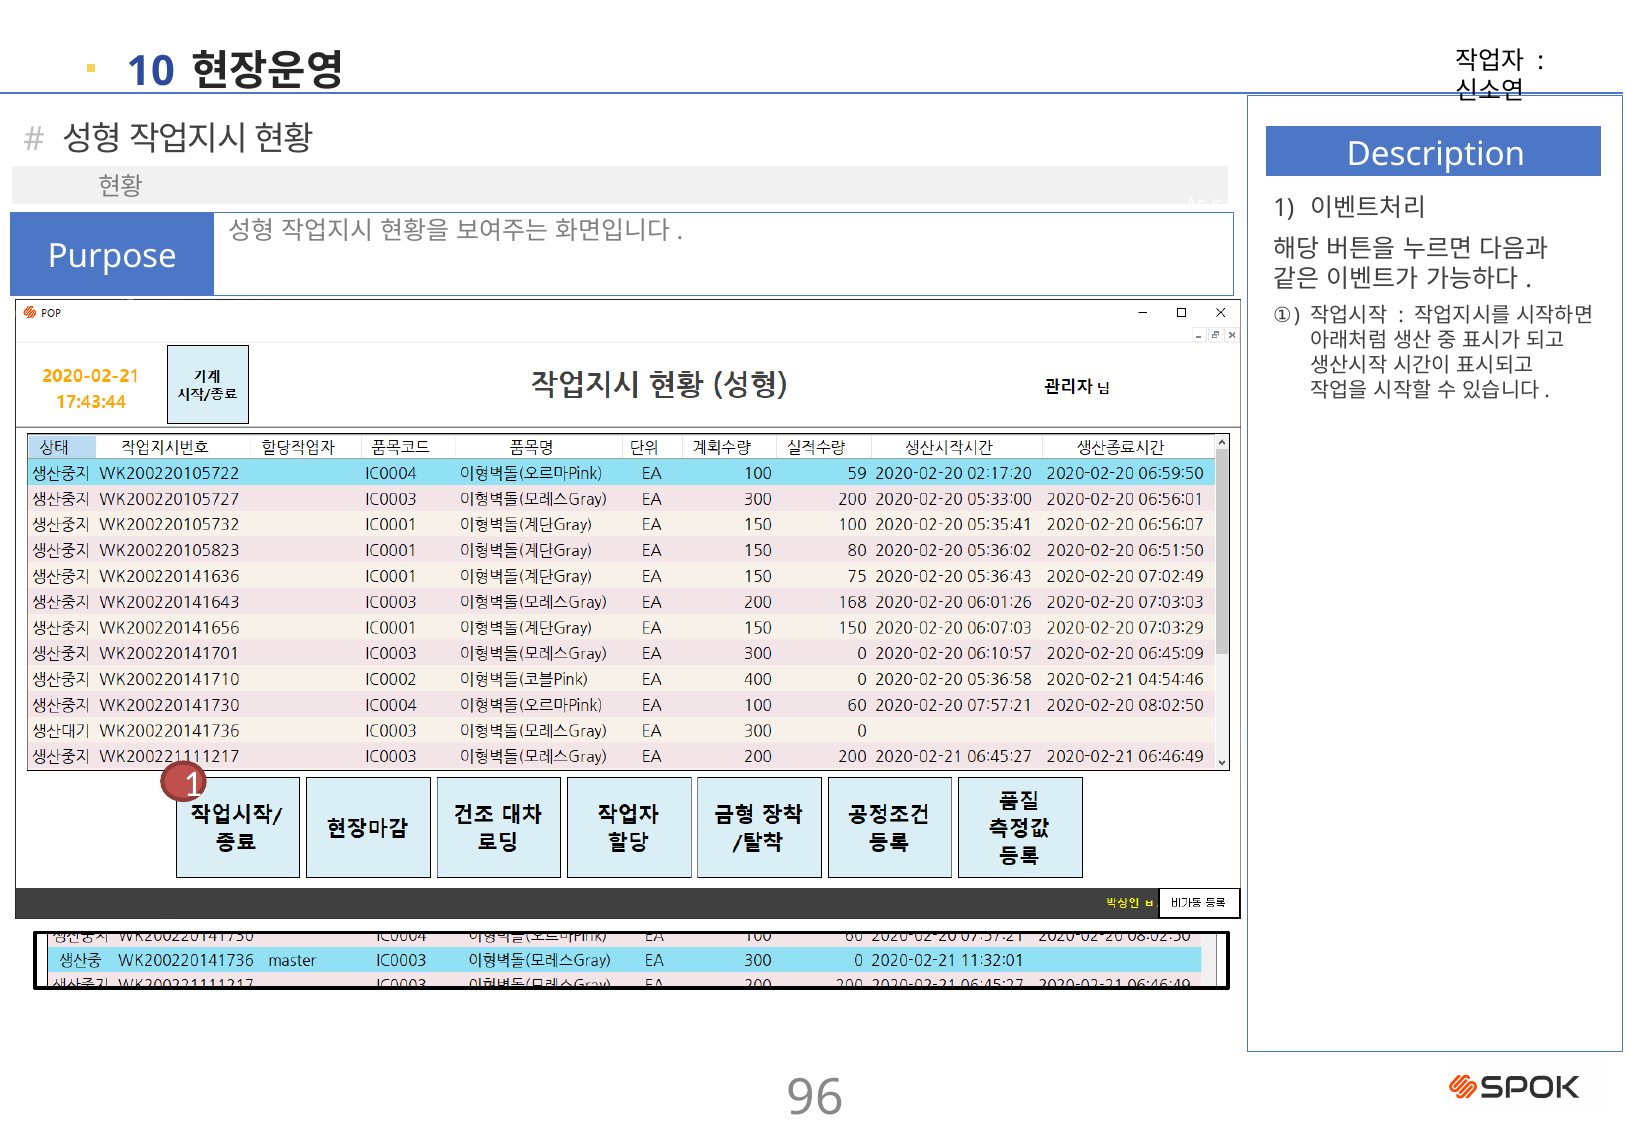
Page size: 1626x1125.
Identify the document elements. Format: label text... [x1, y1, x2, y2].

text_box 작업자 : 신소연 [1440, 37, 1625, 94]
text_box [10, 190, 1234, 297]
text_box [0, 92, 1623, 1052]
picture [36, 934, 1227, 987]
slide_number 96 [483, 1064, 1142, 1125]
picture [1449, 1060, 1610, 1114]
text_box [87, 42, 408, 92]
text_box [11, 166, 1229, 190]
